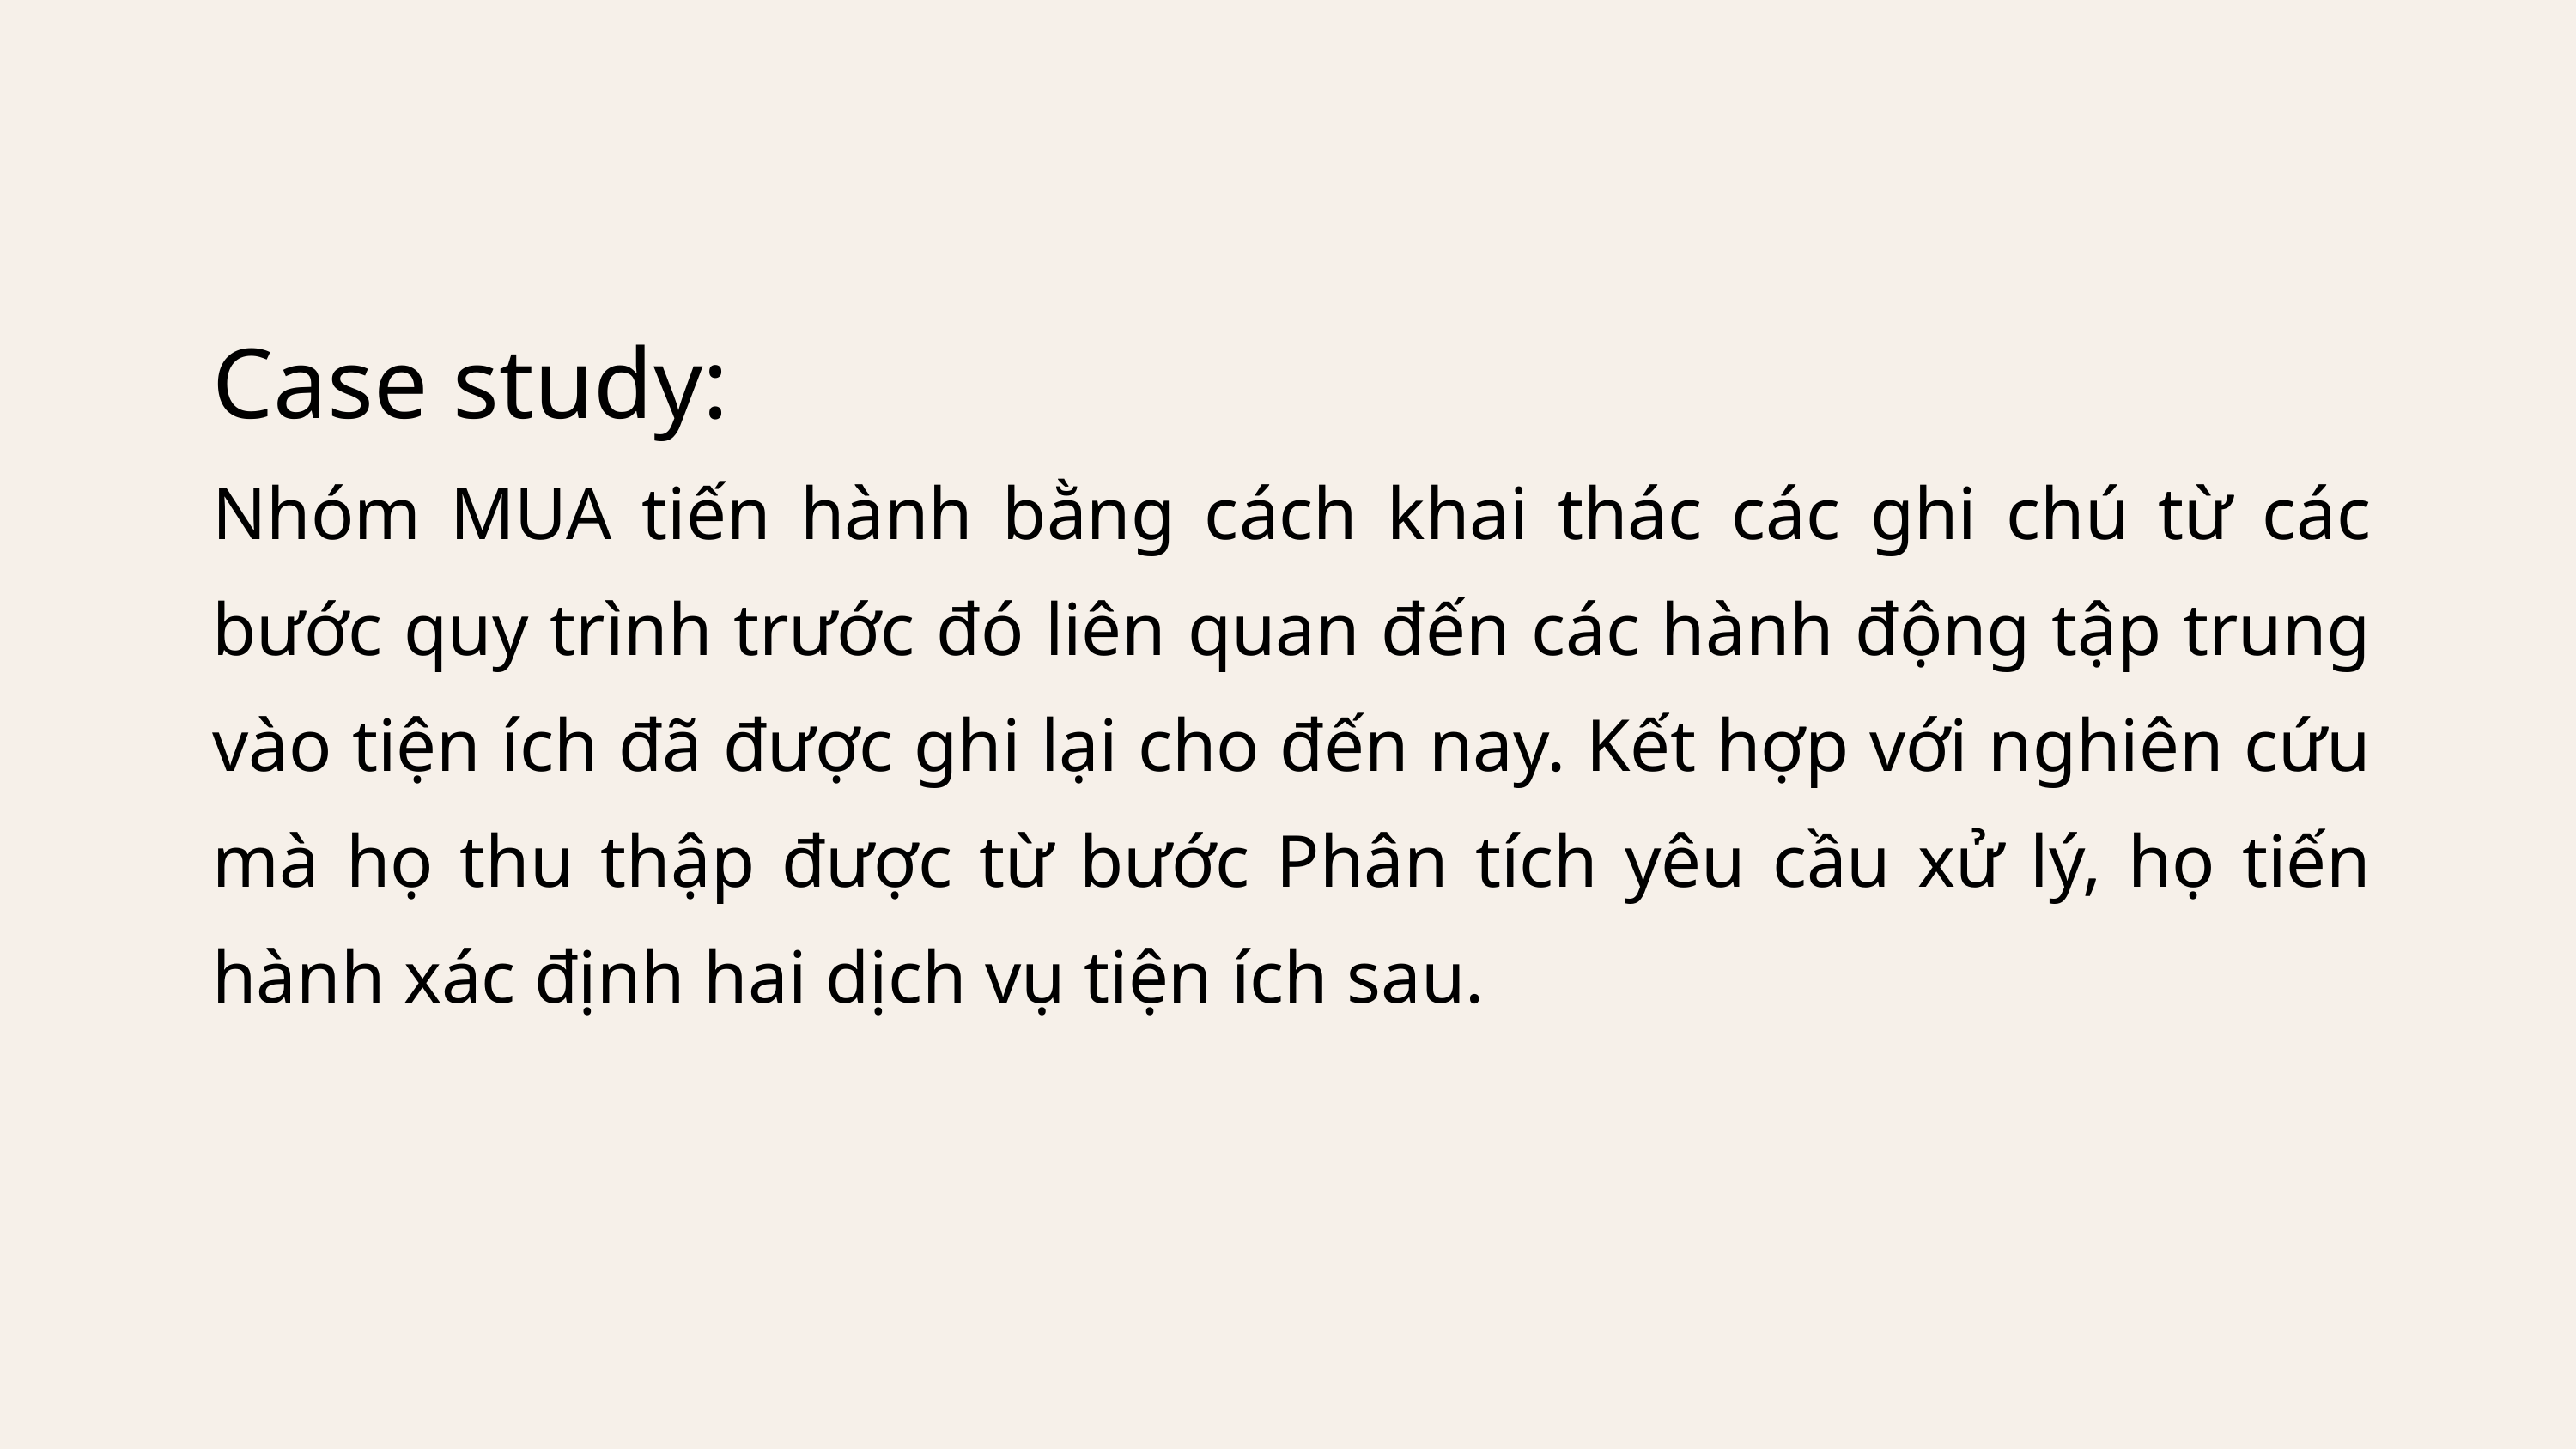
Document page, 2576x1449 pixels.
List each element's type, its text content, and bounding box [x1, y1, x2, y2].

text_box Case study: Nhóm MUA tiến hành bằng cách khai thác các ghi chú từ các bước quy trình trước đó liên quan đến các hành động tập trung vào tiện ích đã được ghi lại cho đến nay. Kết hợp với nghiên cứu mà họ thu thập được từ bước Phân tích yêu cầu xử lý, họ tiến hành xác định hai dịch vụ tiện ích sau. [212, 321, 2373, 1017]
